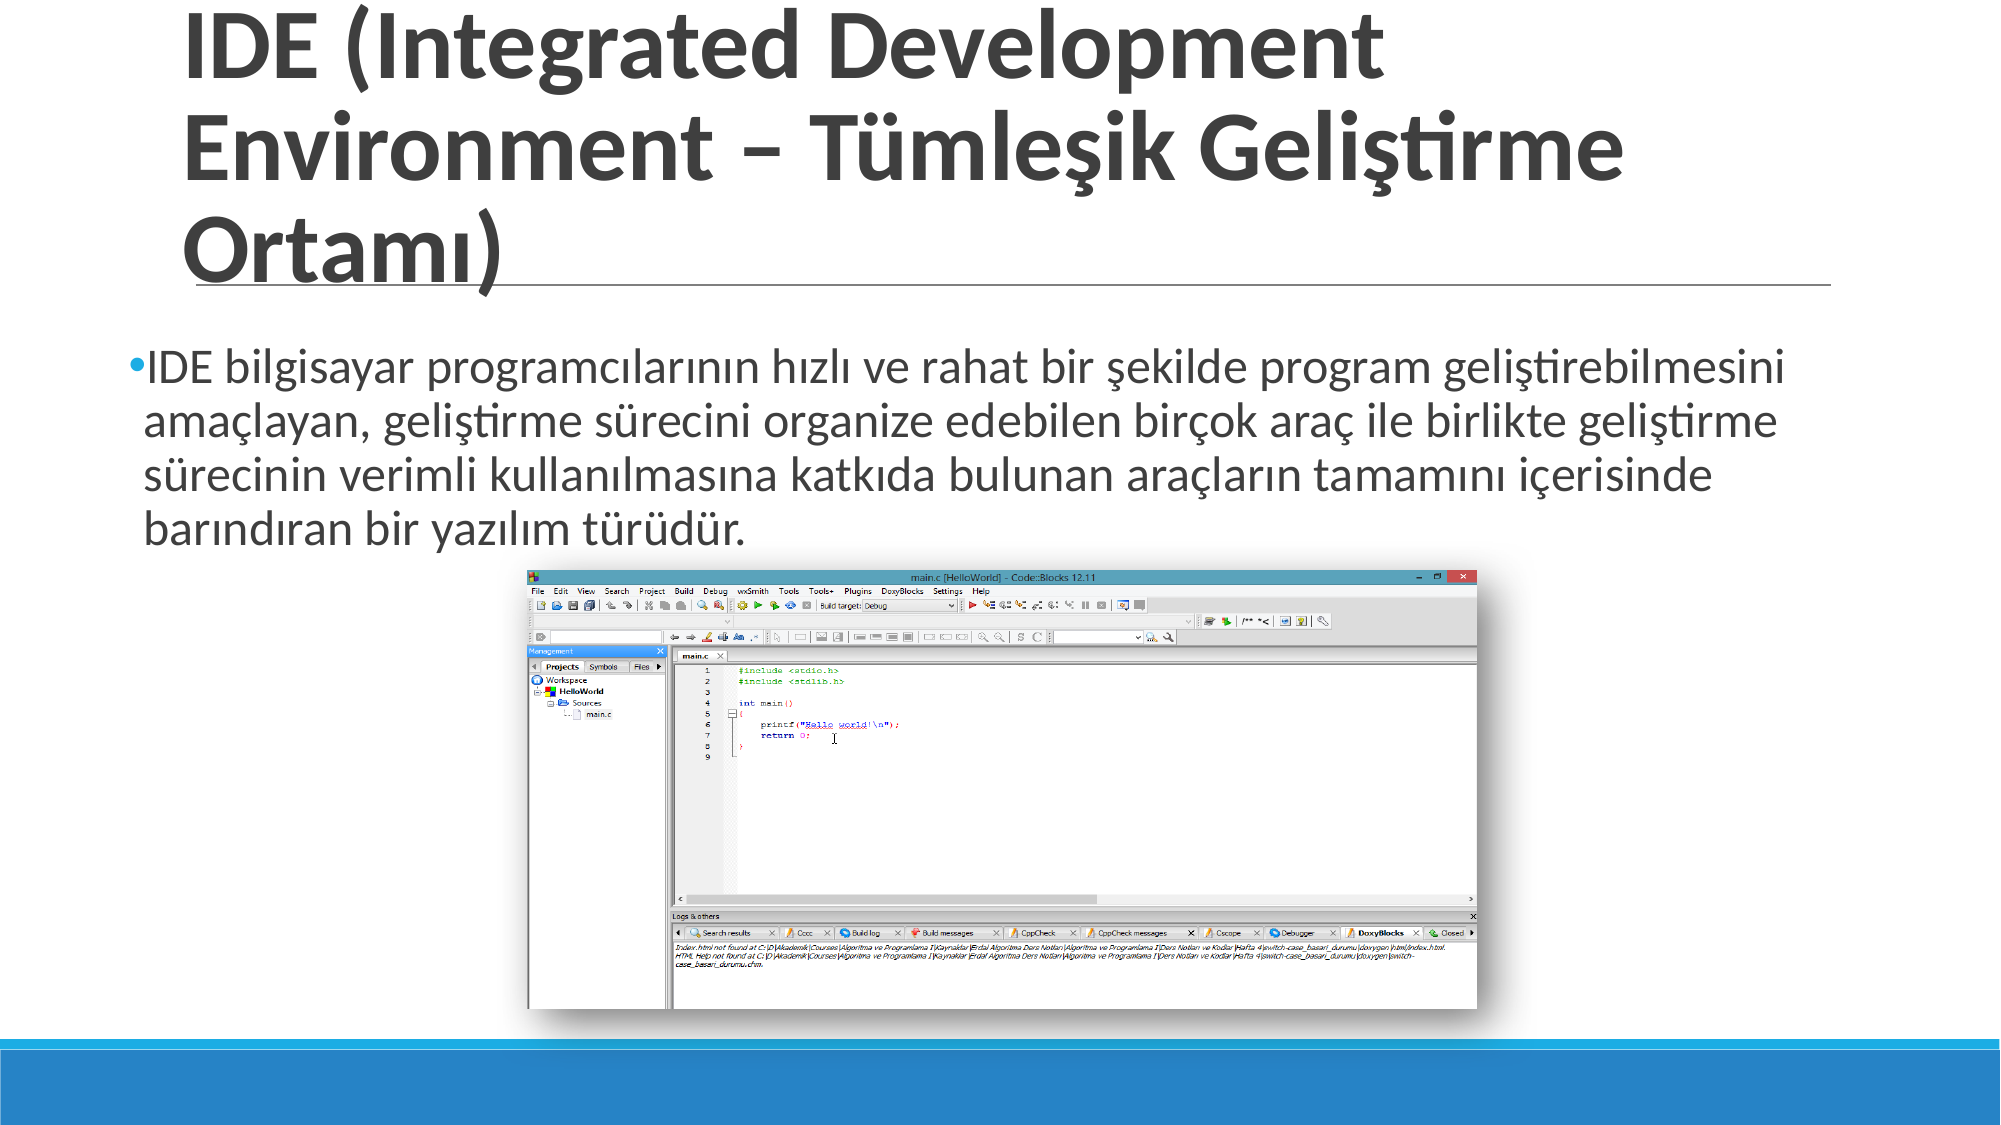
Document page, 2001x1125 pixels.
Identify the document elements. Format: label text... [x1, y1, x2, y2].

picture [526, 570, 1477, 1010]
title IDE (Integrated Development Environment – Tümleşik Geliştirme Ortamı) [167, 55, 1934, 311]
list IDE bilgisayar programcılarının hızlı ve rahat bir şekilde program geliştirebilmesini amaçlayan, geliştirme sürecini organize edebilen birçok araç ile birlikte geliştirme sürecinin verimli kullanılmasına katkıda bulunan araçların tamamını içerisinde barındıran bir yazılım türüdür. [128, 333, 1872, 1060]
